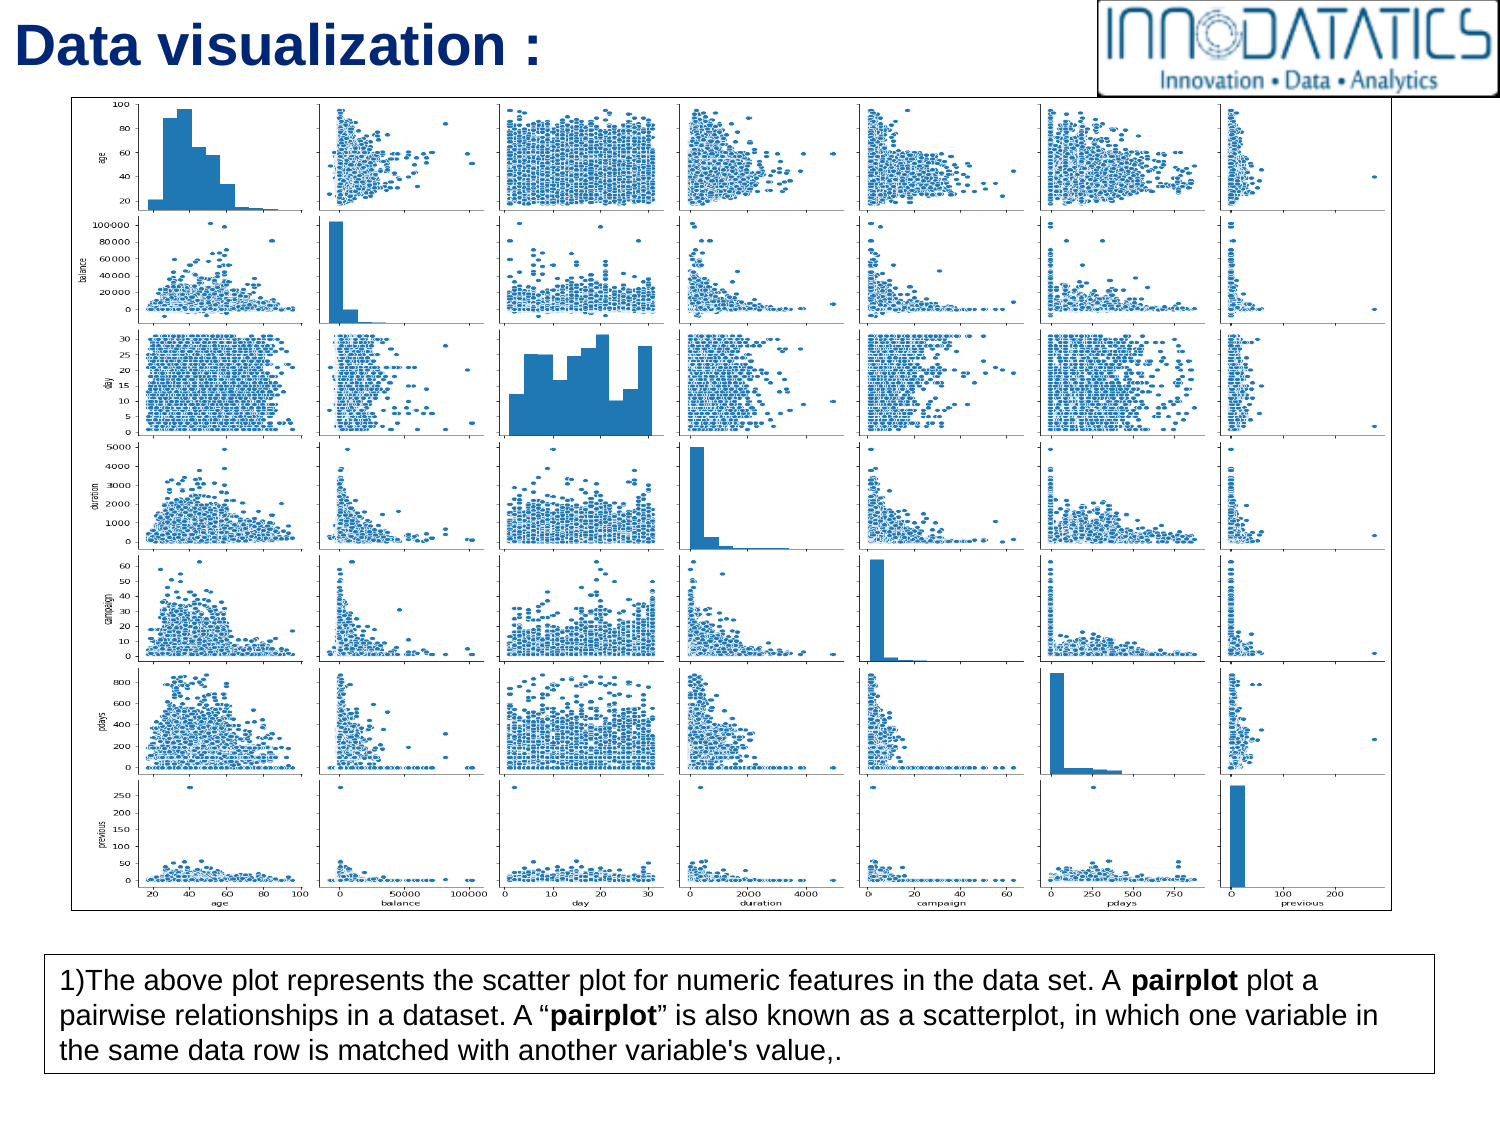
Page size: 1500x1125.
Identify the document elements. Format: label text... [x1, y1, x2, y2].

picture [71, 0, 1500, 912]
text_box 1)The above plot represents the scatter plot for numeric features in the data set. A pairplot plot a pairwise relationships in a dataset. A “pairplot” is also known as a scatterplot, in which one variable in the same data row is matched with another variable's value,. [44, 954, 1435, 1074]
text_box Data visualization : [0, 0, 644, 85]
